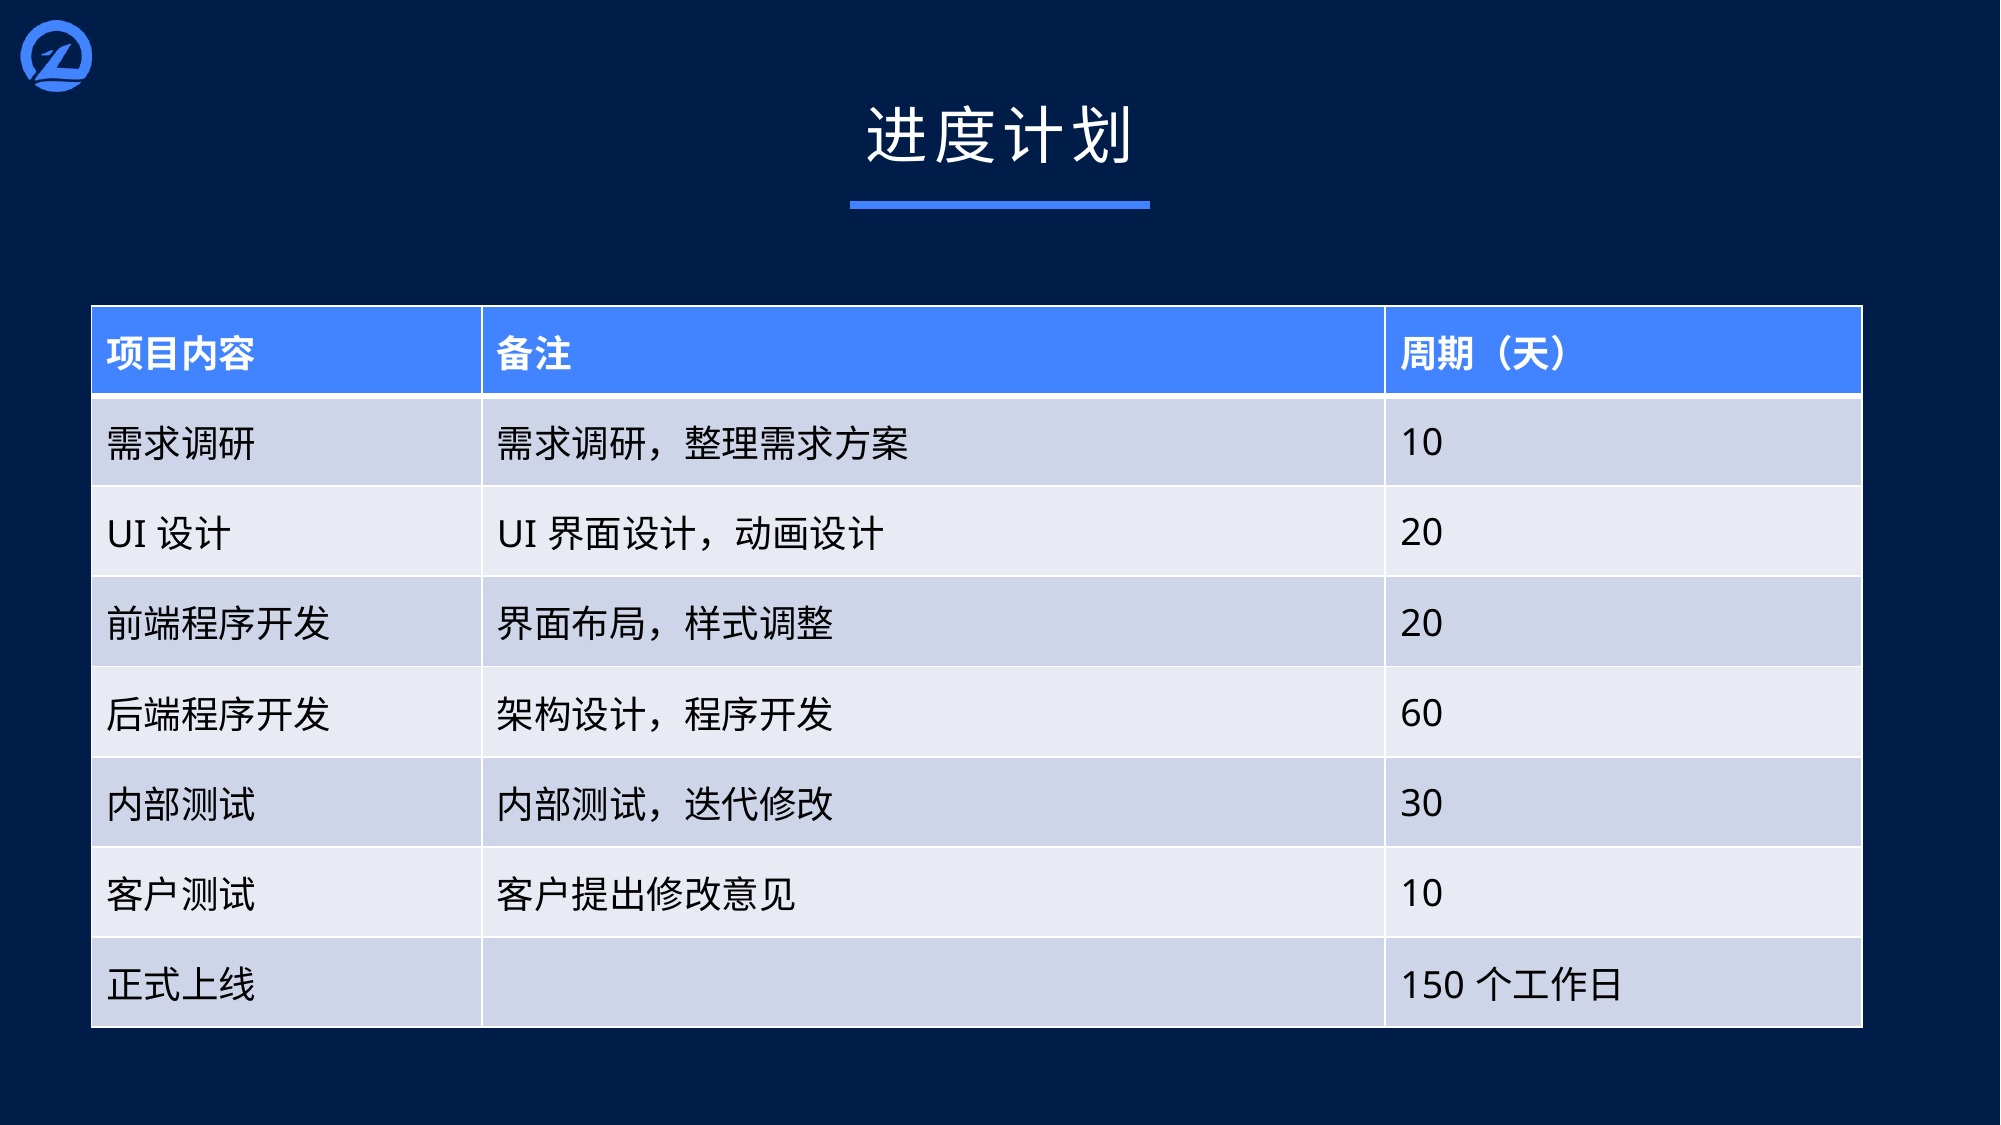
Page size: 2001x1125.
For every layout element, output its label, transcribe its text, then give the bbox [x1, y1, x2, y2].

table_cell 需求调研，整理需求方案 [483, 399, 1384, 485]
text_box 进度计划 [174, 88, 1825, 179]
table_cell 10 [1386, 399, 1861, 485]
table_cell 内部测试 [92, 758, 481, 846]
table_cell 30 [1386, 758, 1861, 846]
table_cell 前端程序开发 [92, 577, 481, 666]
table_cell 界面布局，样式调整 [483, 577, 1384, 666]
table_cell UI设计 [92, 487, 481, 575]
table_cell UI界面设计，动画设计 [483, 487, 1384, 575]
table_cell 20 [1386, 487, 1861, 575]
table_cell 架构设计，程序开发 [483, 667, 1384, 756]
table_header 周期（天） [1386, 307, 1861, 393]
table_cell 20 [1386, 577, 1861, 666]
picture [20, 20, 92, 92]
table_header 项目内容 [92, 307, 481, 393]
table_cell 60 [1386, 667, 1861, 756]
table_cell [483, 938, 1384, 1026]
table_cell 客户提出修改意见 [483, 848, 1384, 936]
table_header 备注 [483, 307, 1384, 393]
table_cell 150个工作日 [1386, 938, 1861, 1026]
table_cell 需求调研 [92, 399, 481, 485]
table_cell 客户测试 [92, 848, 481, 936]
table_cell 正式上线 [92, 938, 481, 1026]
table_cell 内部测试，迭代修改 [483, 758, 1384, 846]
table_cell 后端程序开发 [92, 667, 481, 756]
table_cell 10 [1386, 848, 1861, 936]
